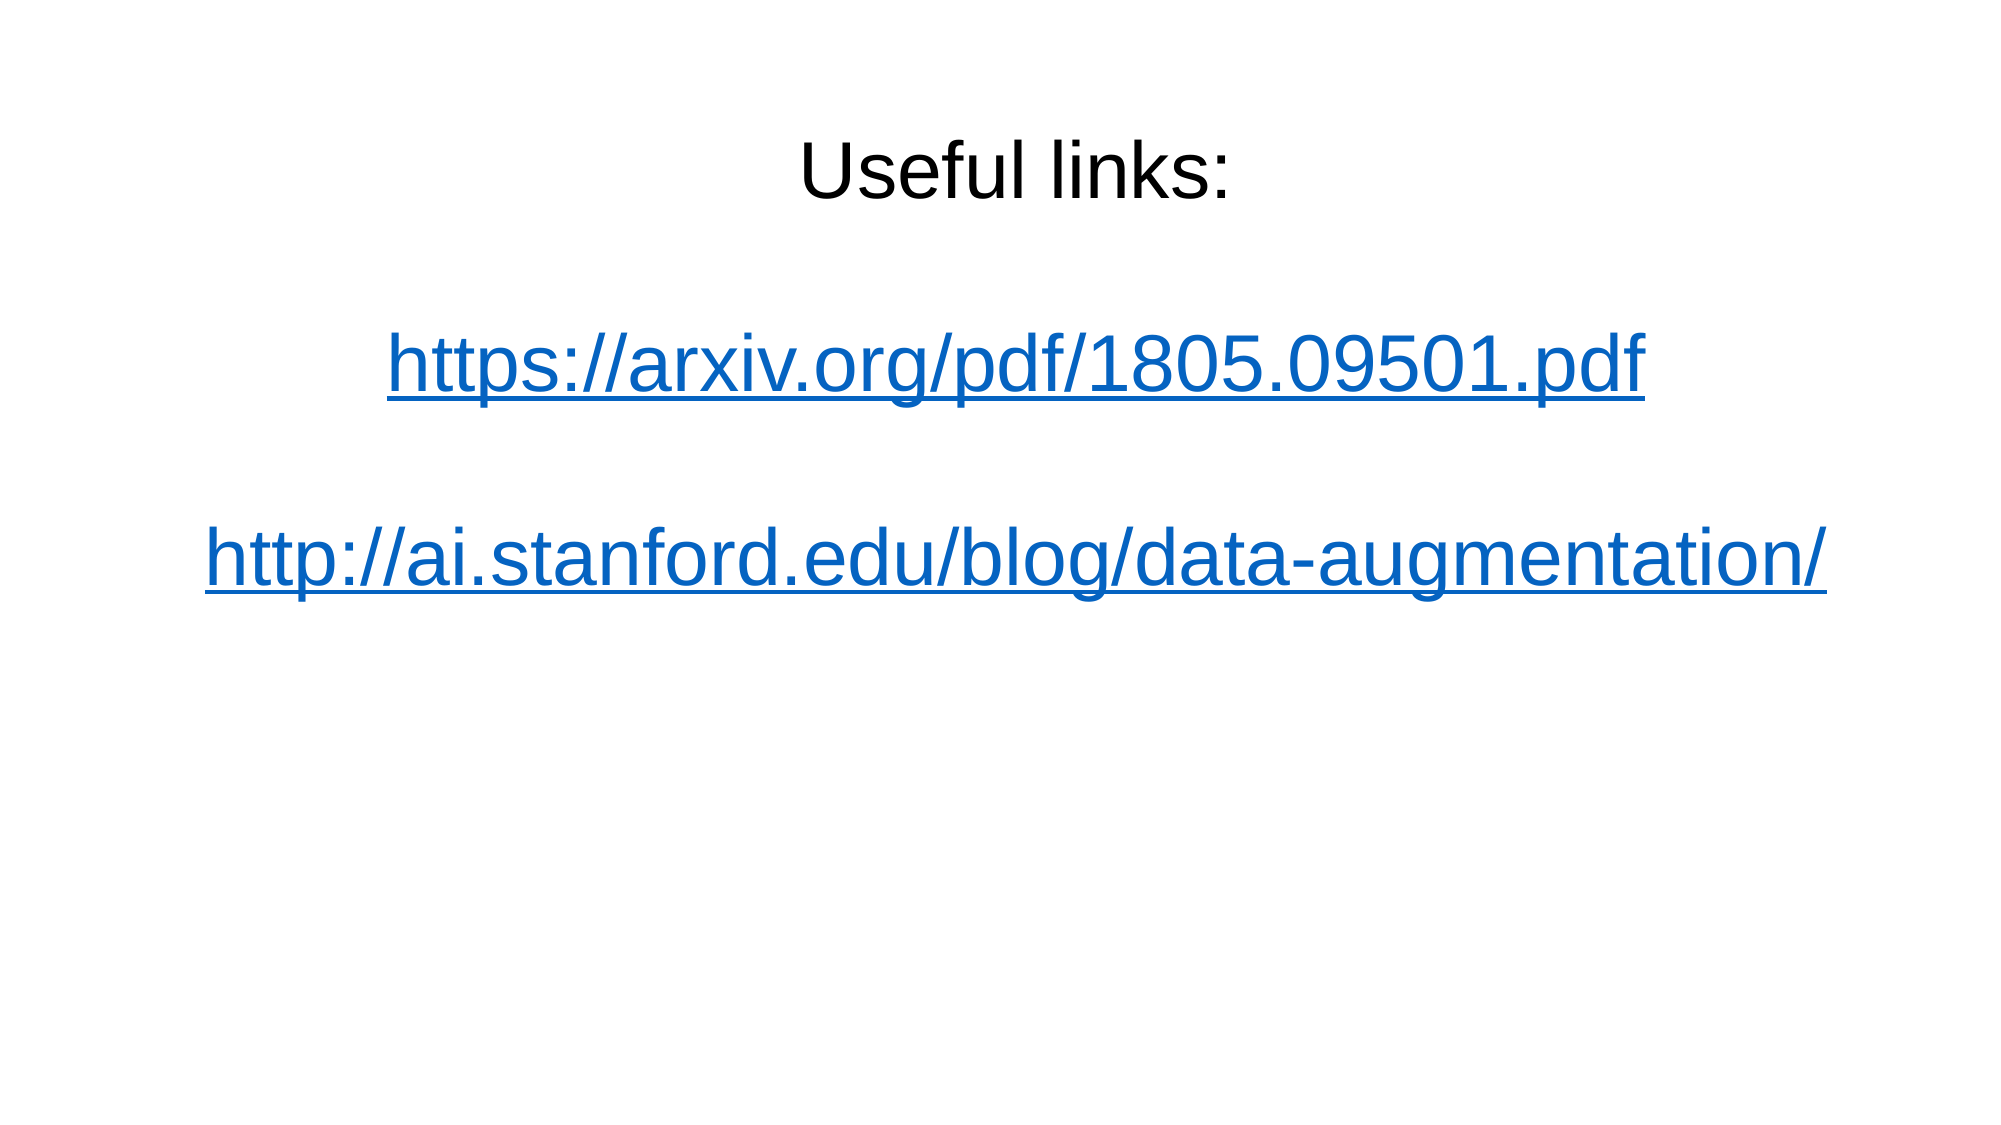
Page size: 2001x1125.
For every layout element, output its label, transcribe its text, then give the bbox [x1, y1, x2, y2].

text_box Useful links: https://arxiv.org/pdf/1805.09501.pdf http://ai.stanford.edu/blog/data-augmentation/ [90, 108, 1942, 814]
